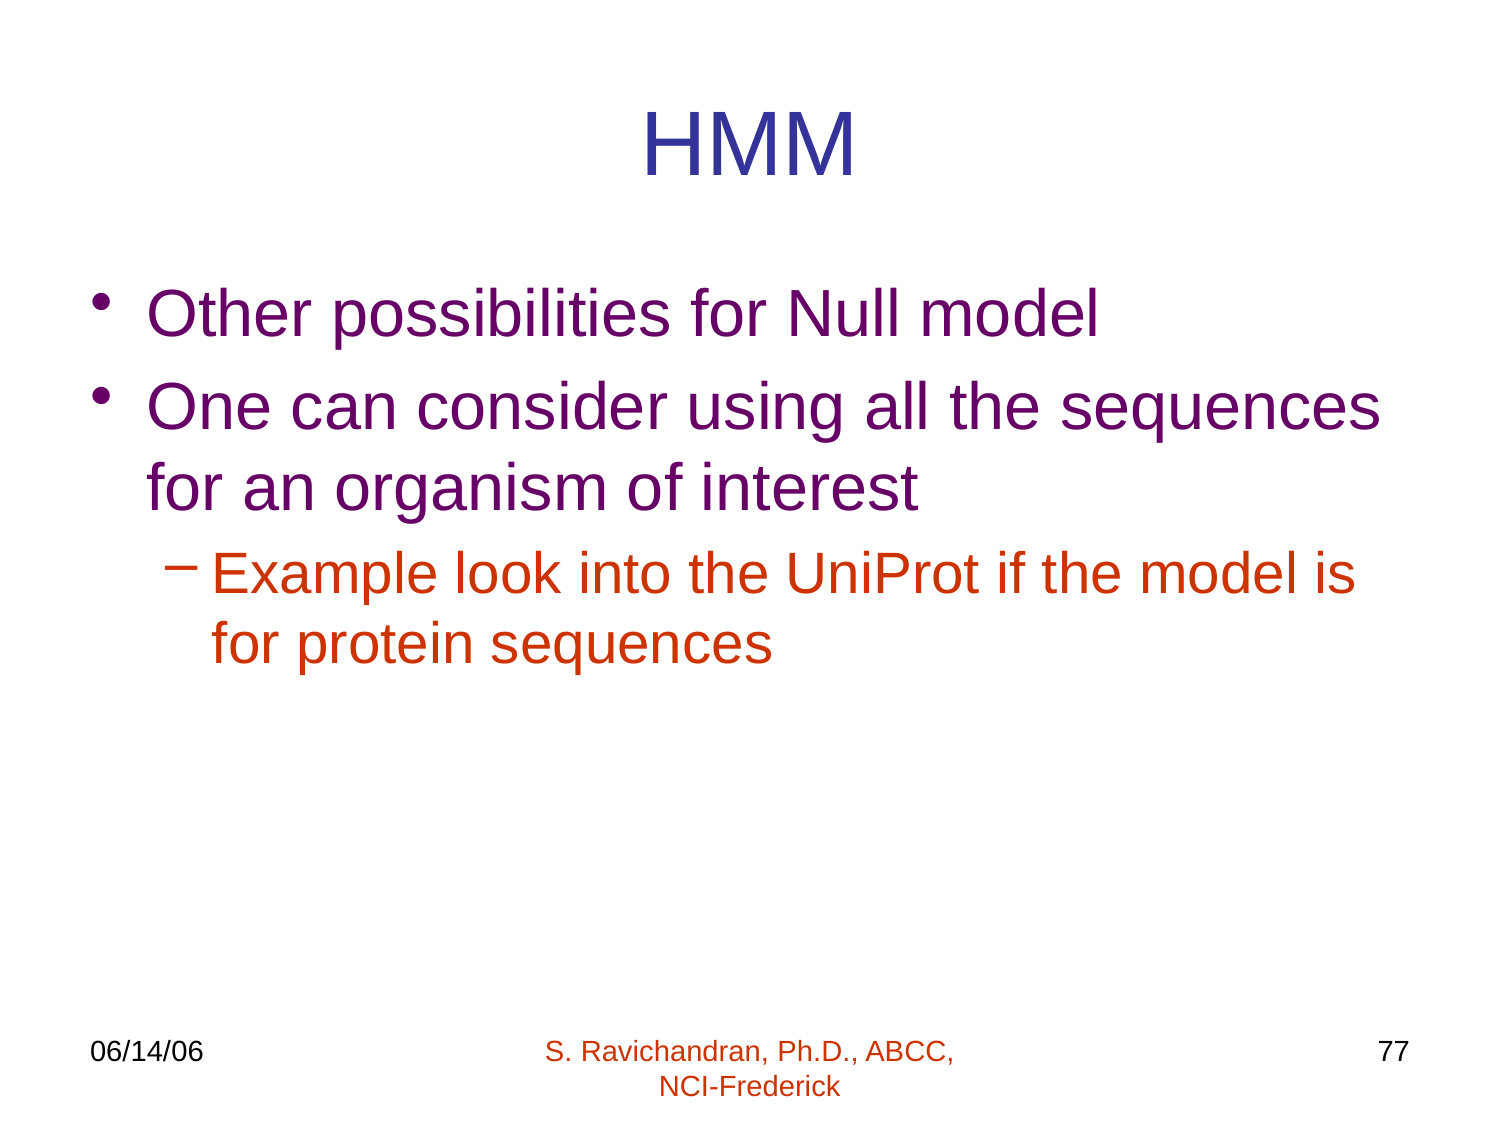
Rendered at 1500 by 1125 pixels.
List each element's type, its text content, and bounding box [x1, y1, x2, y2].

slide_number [75, 1024, 425, 1103]
list Other possibilities for Null model One can consider using all the sequences for an organism of interest Example look into the UniProt if the model is for protein sequences [75, 262, 1425, 1005]
footer S. Ravichandran, Ph.D., ABCC, NCI-Frederick [512, 1024, 988, 1103]
slide_number 77 [1074, 1024, 1425, 1103]
title HMM [75, 45, 1425, 233]
